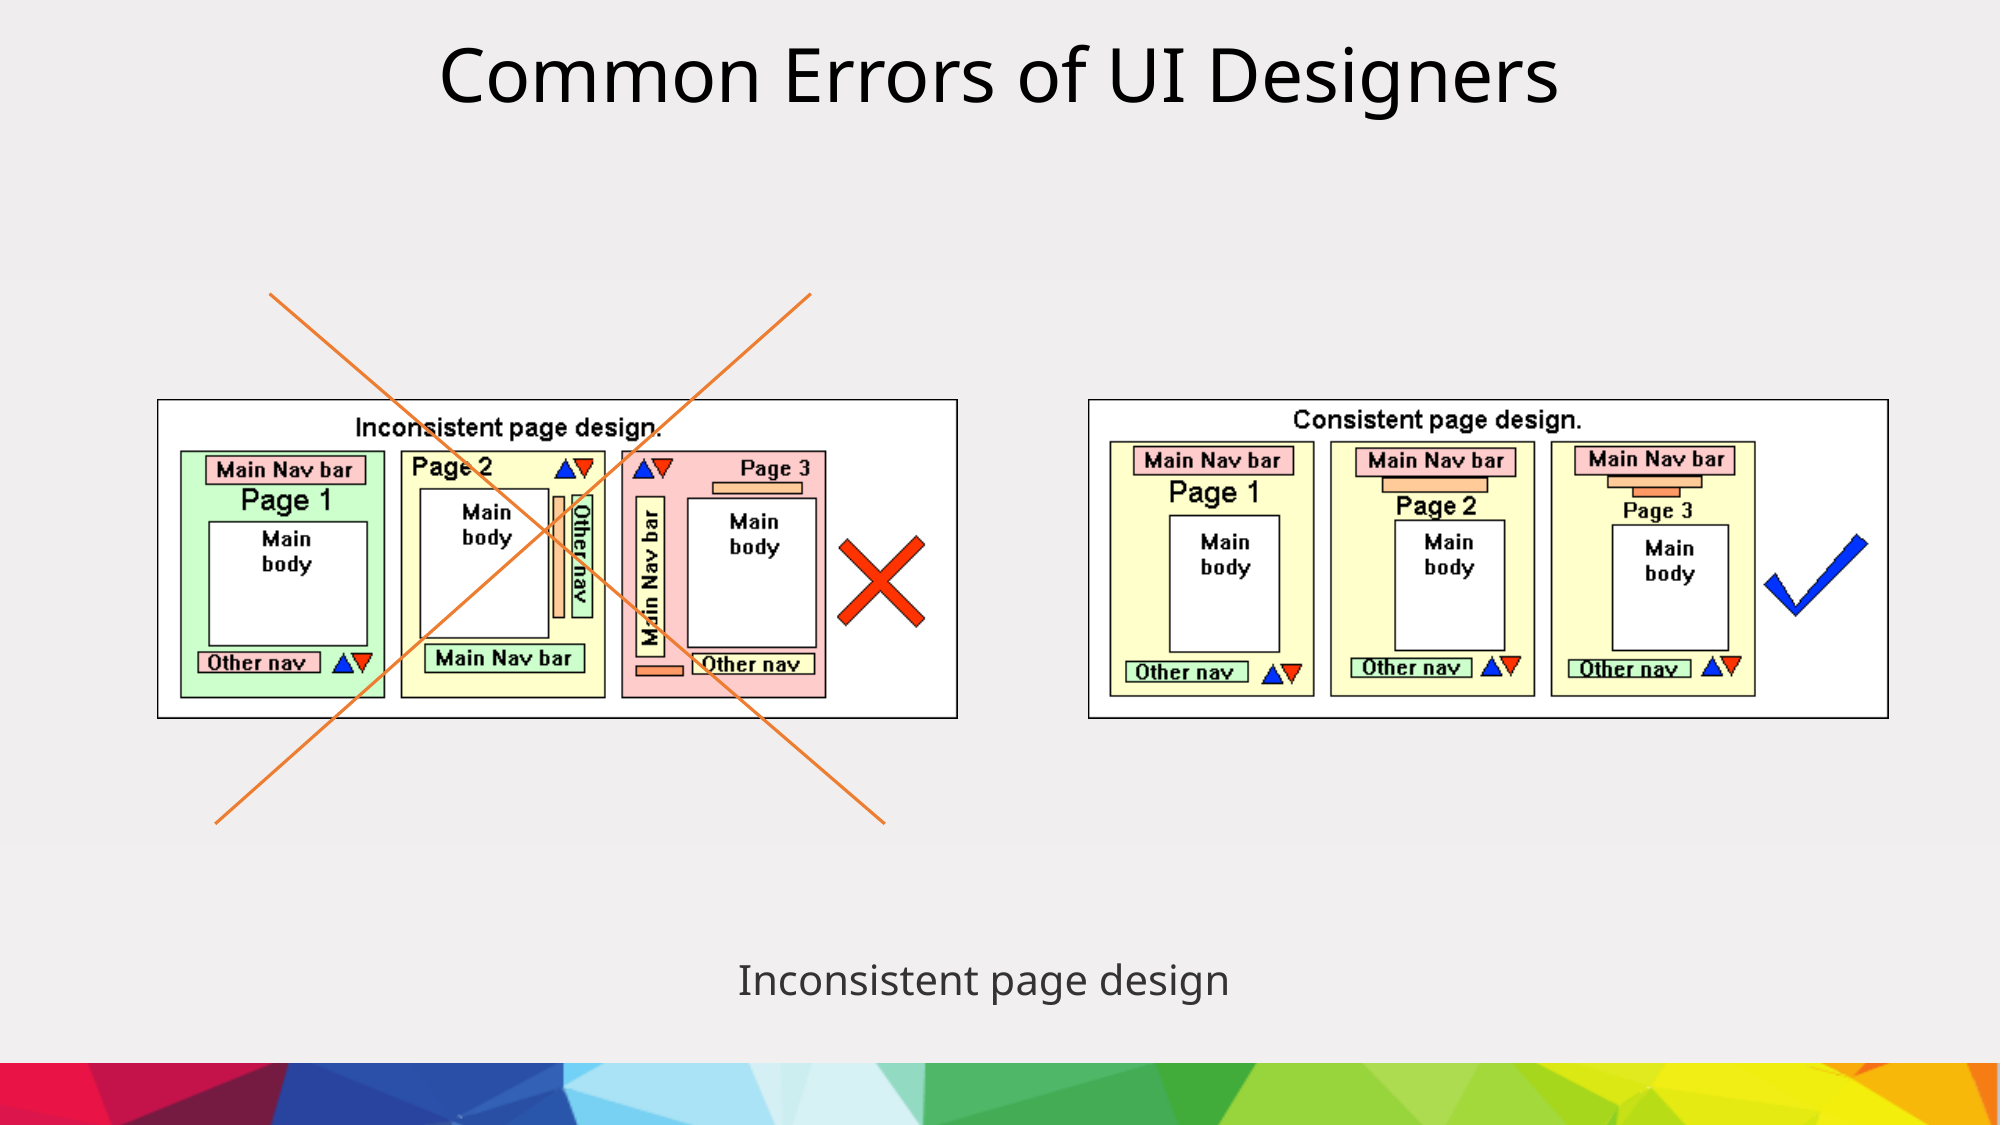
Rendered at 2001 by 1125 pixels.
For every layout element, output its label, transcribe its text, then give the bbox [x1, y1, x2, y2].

picture [885, 399, 958, 719]
text_box Inconsistent page design [723, 946, 1246, 1011]
picture [1088, 399, 1889, 719]
picture [0, 1063, 2000, 1125]
title Common Errors of UI Designers [137, 17, 1863, 139]
picture [157, 399, 215, 719]
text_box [215, 293, 811, 824]
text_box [811, 293, 885, 824]
